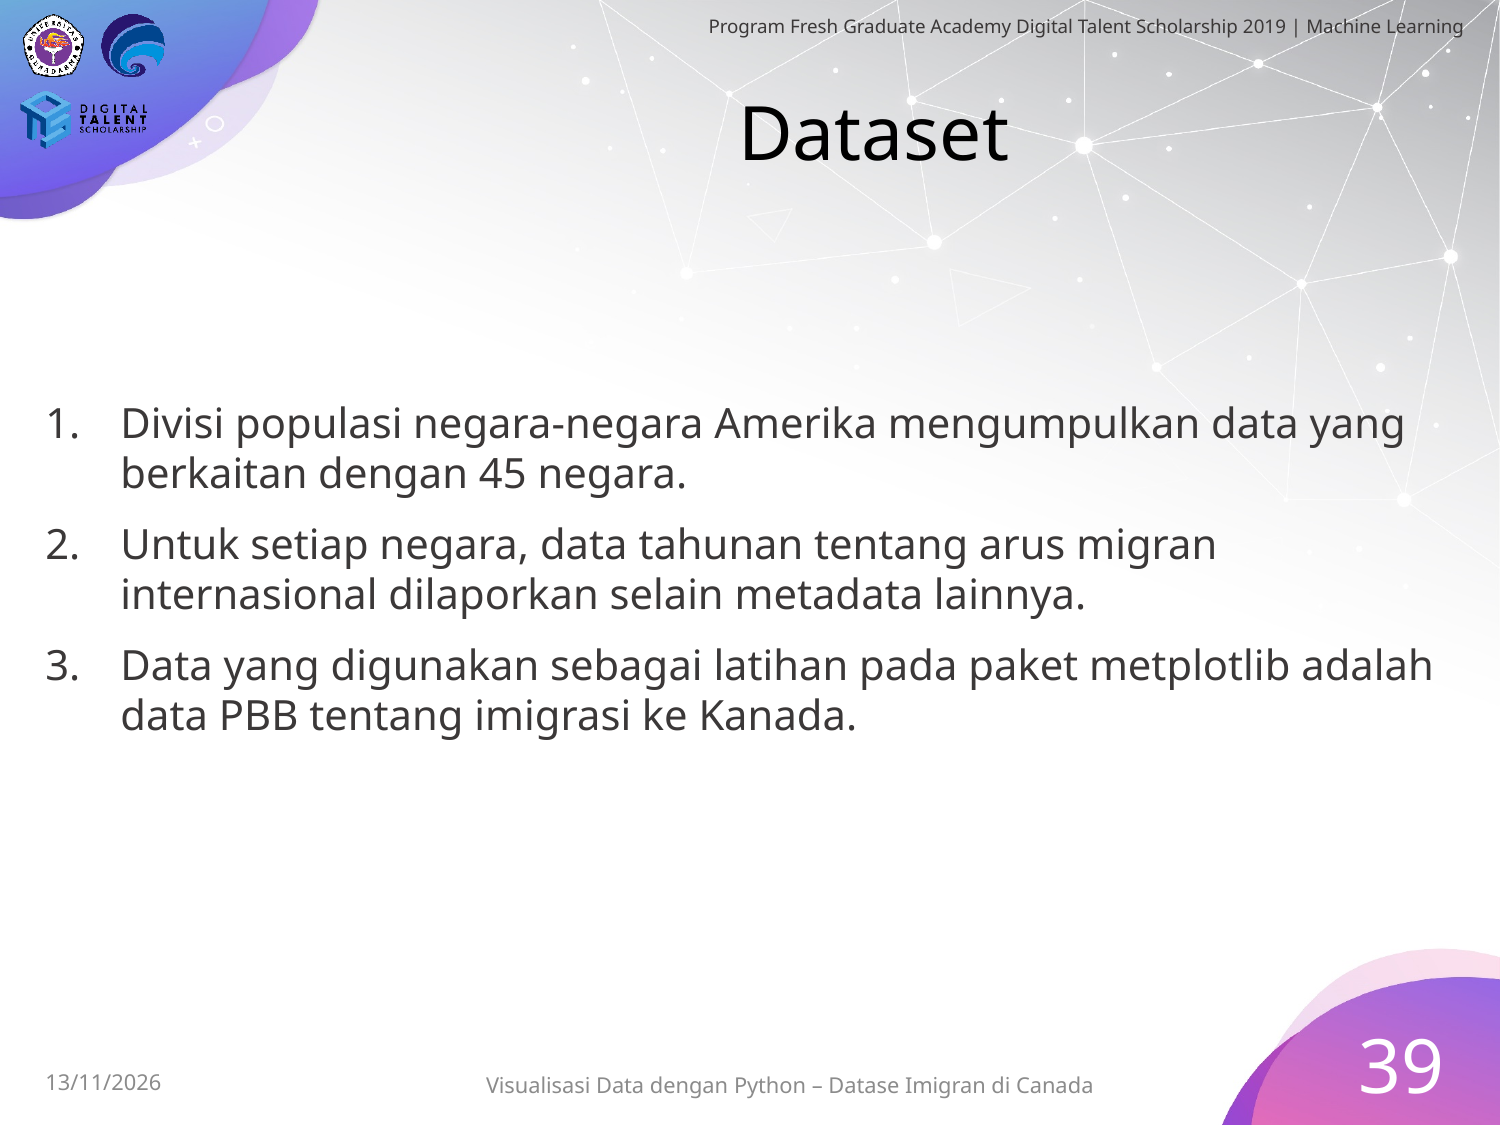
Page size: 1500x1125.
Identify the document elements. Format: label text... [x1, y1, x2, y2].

list Divisi populasi negara-negara Amerika mengumpulkan data yang berkaitan dengan 45 negara. Untuk setiap negara, data tahunan tentang arus migran internasional dilaporkan selain metadata lainnya. Data yang digunakan sebagai latihan pada paket metplotlib adalah data PBB tentang imigrasi ke Kanada. [30, 362, 1477, 774]
title Dataset [271, 66, 1477, 207]
footer Visualisasi Data dengan Python – Datase Imigran di Canada [386, 1055, 1195, 1114]
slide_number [30, 1053, 272, 1114]
picture [0, 0, 1500, 1125]
slide_number 39 [1327, 1025, 1477, 1115]
